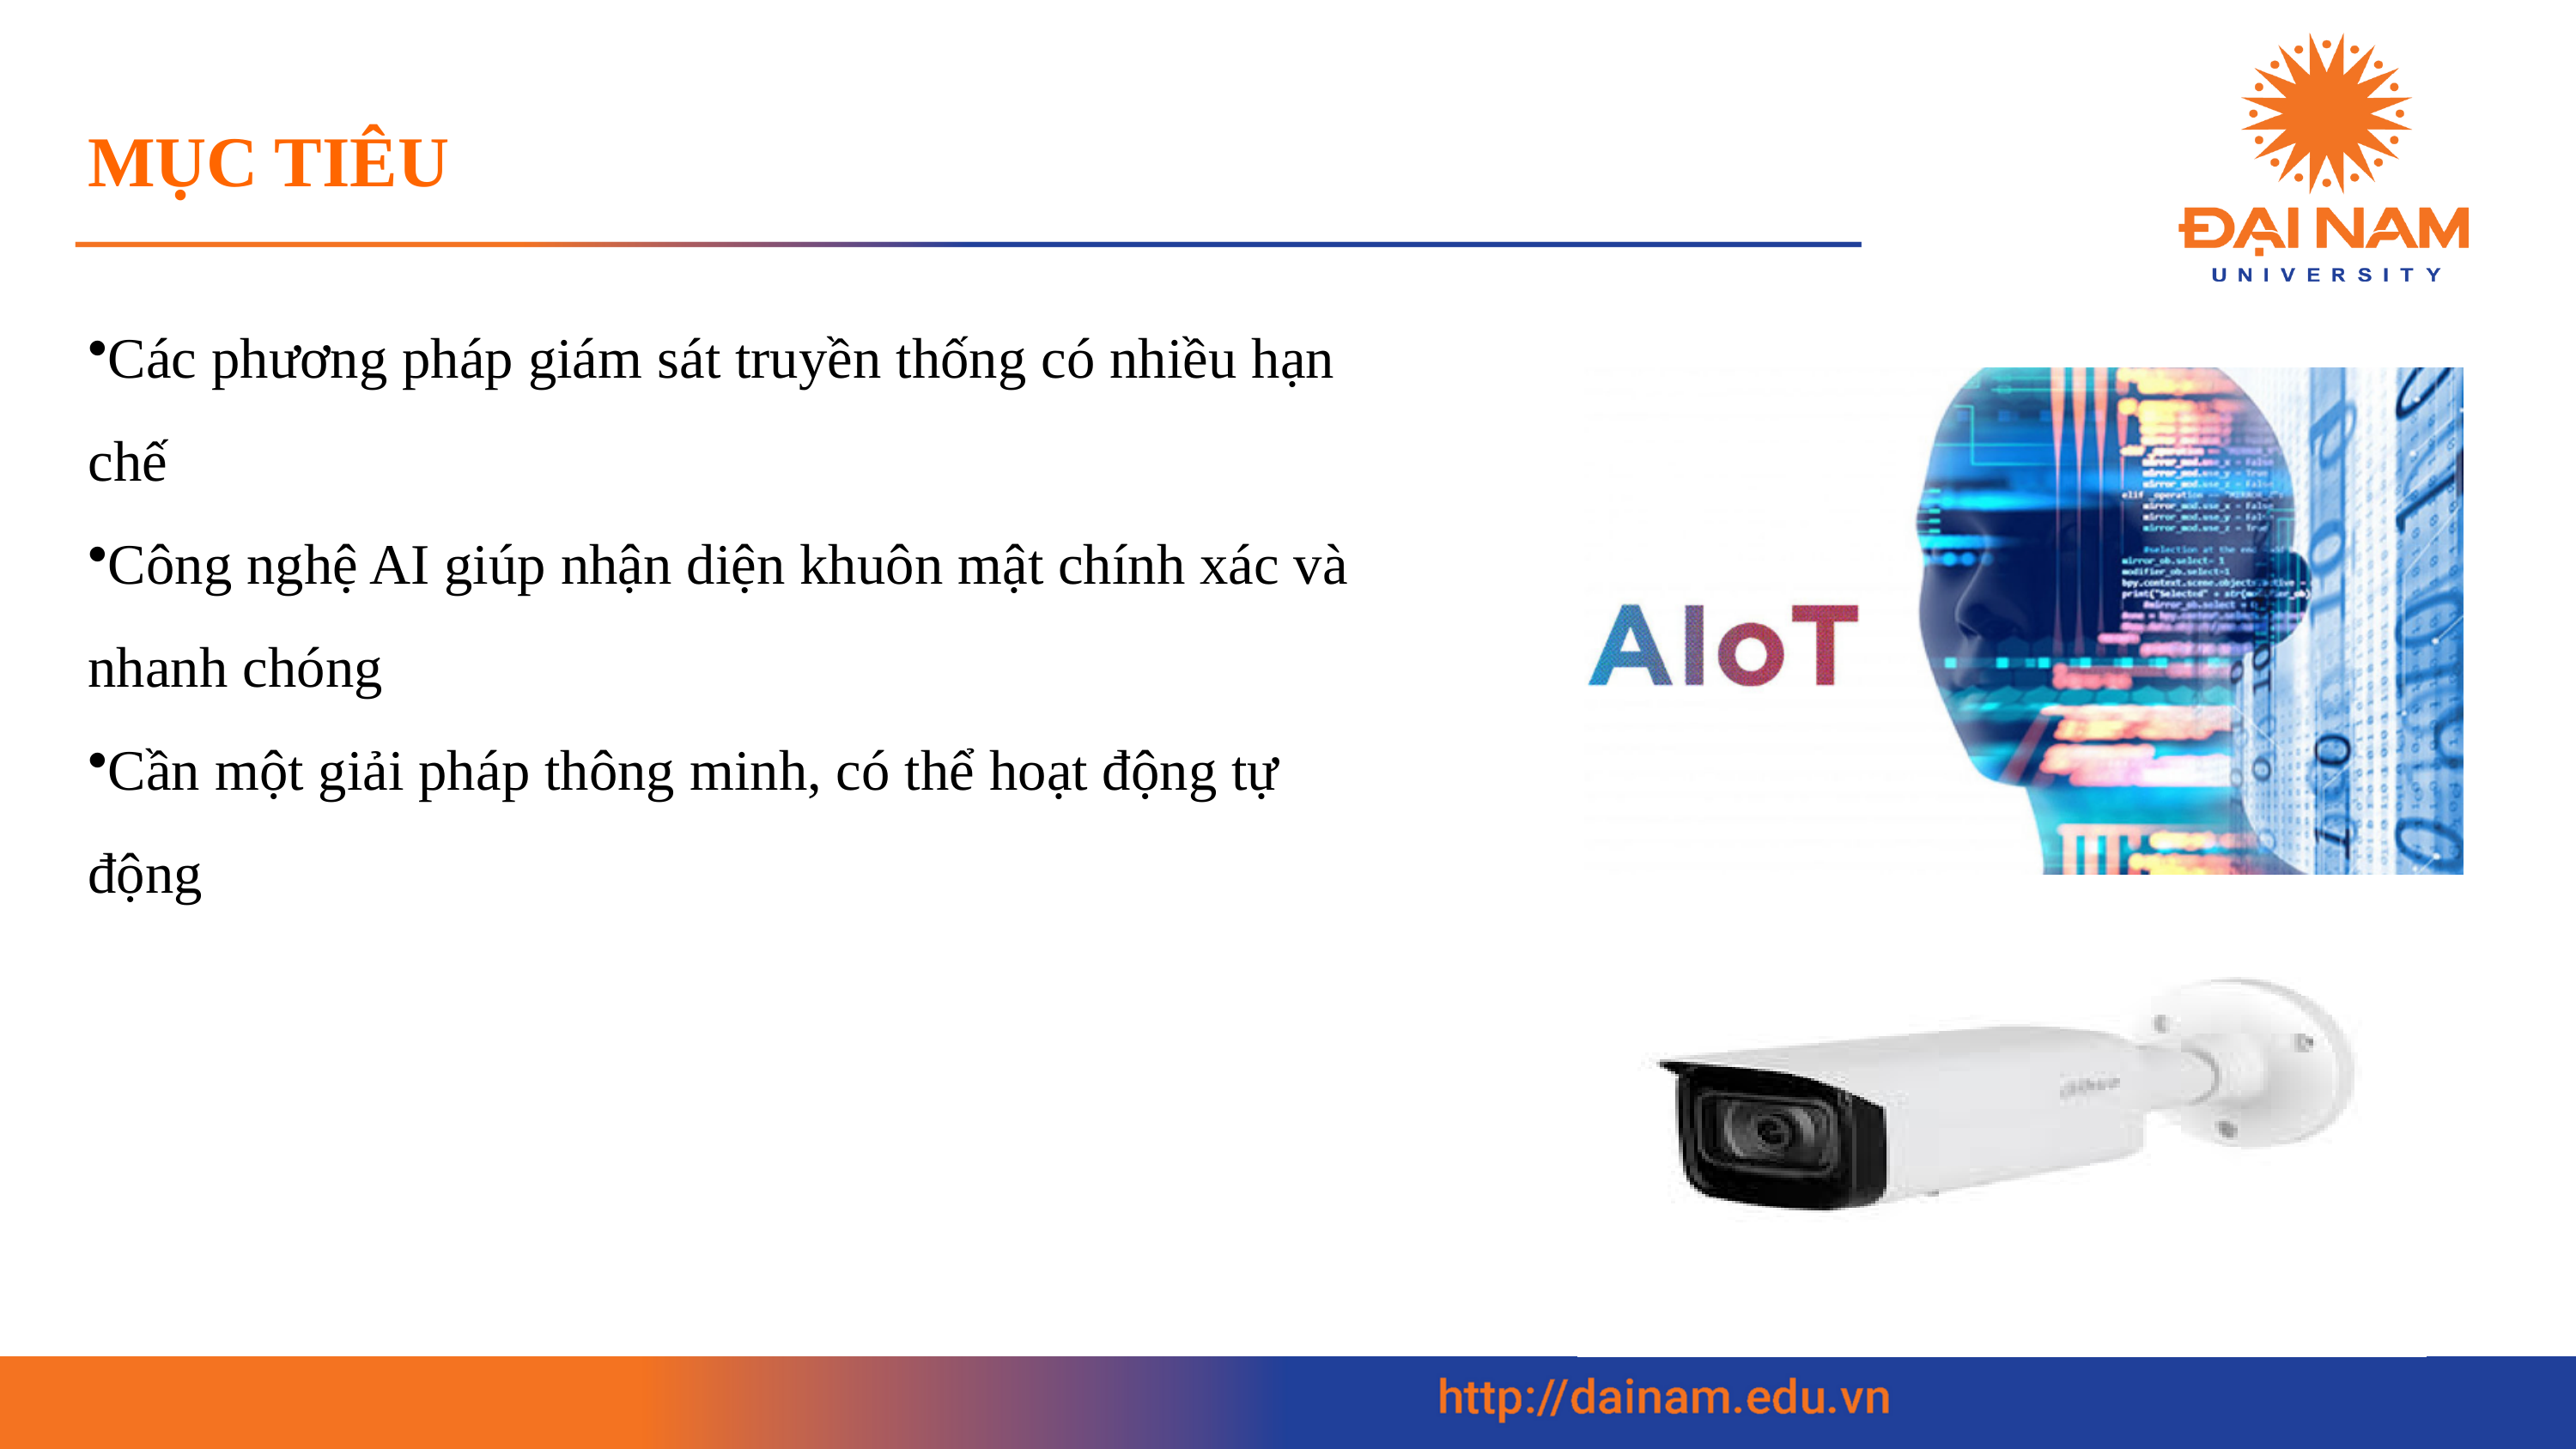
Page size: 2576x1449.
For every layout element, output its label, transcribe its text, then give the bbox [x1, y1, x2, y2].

text_box Các phương pháp giám sát truyền thống có nhiều hạn chế Công nghệ AI giúp nhận diện khuôn mật chính xác và nhanh chóng Cần một giải pháp thông minh, có thể hoạt động tự động [75, 280, 1380, 1009]
text_box [2178, 33, 2469, 282]
picture [1577, 367, 2464, 1357]
text_box MỤC TIÊU [75, 108, 1946, 208]
picture [75, 241, 1862, 247]
text_box [0, 1356, 2576, 1449]
